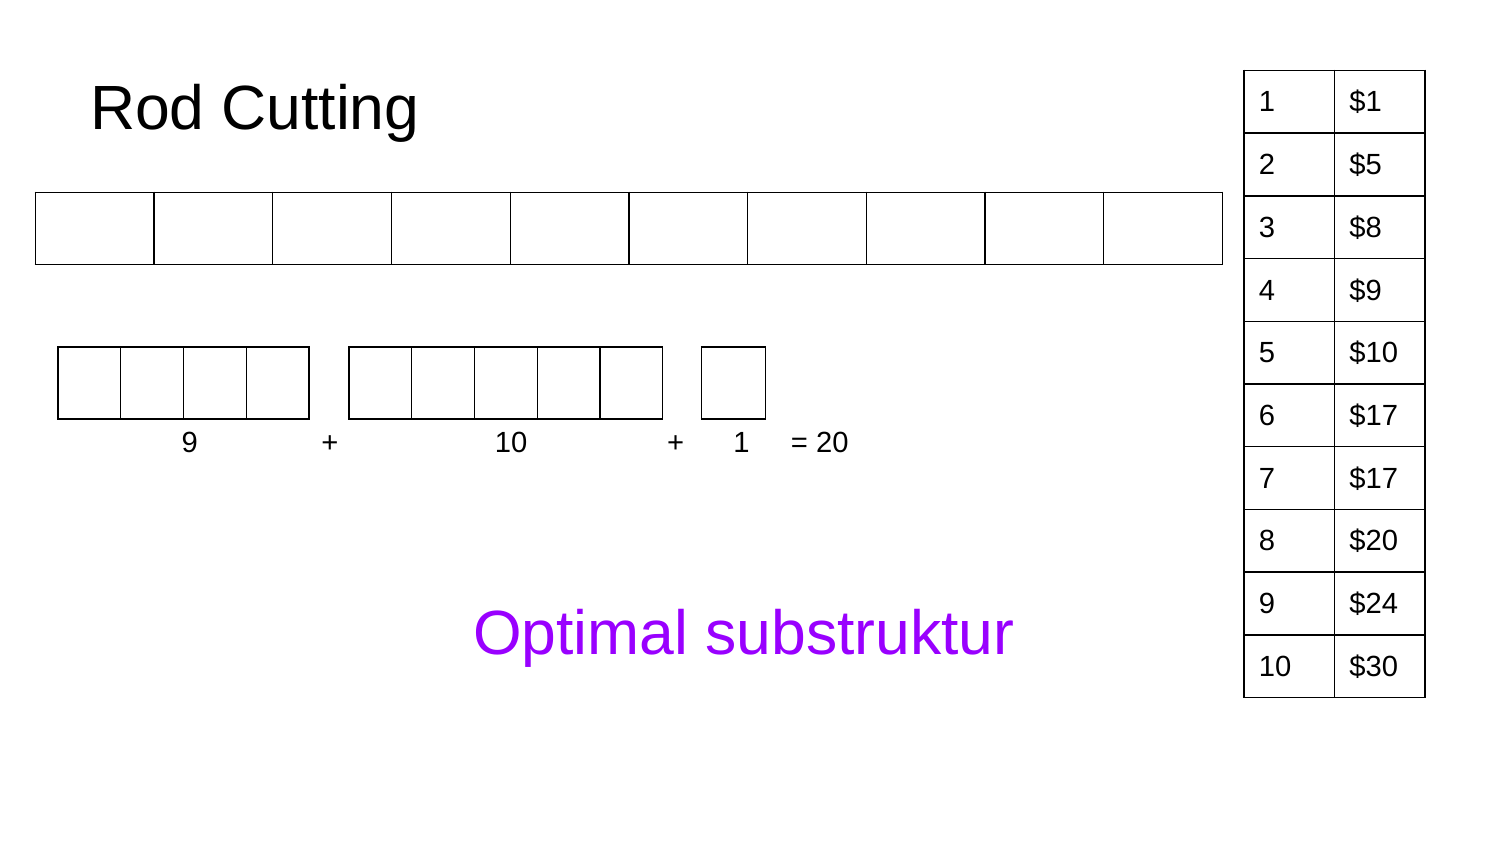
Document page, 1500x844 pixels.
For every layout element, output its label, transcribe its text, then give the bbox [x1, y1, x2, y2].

table_cell 6 [1245, 385, 1334, 446]
table_header [392, 193, 510, 264]
table_cell $17 [1335, 385, 1424, 446]
table_cell 5 [1245, 322, 1334, 383]
table_cell $10 [1335, 322, 1424, 383]
table_header [350, 348, 411, 408]
table_cell 8 [1245, 510, 1334, 571]
table_header [184, 348, 246, 408]
table_header [538, 348, 599, 408]
table_header [986, 193, 1103, 264]
table_header [867, 193, 984, 264]
table_header [155, 193, 272, 264]
table_header [412, 348, 474, 408]
table_header [630, 193, 747, 264]
table_header [511, 193, 628, 264]
text_box 9 + 10 + 1 = 20 [92, 408, 979, 480]
table_cell $24 [1335, 573, 1424, 634]
table_header 1 [1245, 71, 1334, 132]
table_header $1 [1335, 71, 1424, 132]
table_cell $8 [1335, 197, 1424, 258]
table_header [601, 348, 662, 408]
table_cell 9 [1245, 573, 1334, 634]
table_cell 10 [1245, 636, 1334, 697]
table_header [475, 348, 537, 408]
table_header [748, 193, 866, 264]
table_header [273, 193, 391, 264]
table_cell $20 [1335, 510, 1424, 571]
table_cell 3 [1245, 197, 1334, 258]
table_header [121, 348, 183, 408]
table_header [36, 193, 153, 264]
table_header [59, 348, 120, 418]
table_cell $30 [1335, 636, 1424, 697]
table_cell 7 [1245, 447, 1334, 509]
table_cell $5 [1335, 134, 1424, 195]
title Rod Cutting [75, 33, 1425, 175]
table_header [247, 348, 308, 408]
text_box Optimal substruktur [458, 576, 1042, 678]
table_cell $17 [1335, 447, 1424, 509]
table_cell $9 [1335, 259, 1424, 321]
table_cell 4 [1245, 259, 1334, 321]
table_cell 2 [1245, 134, 1334, 195]
table_header [1104, 193, 1222, 264]
table_header [702, 348, 765, 408]
